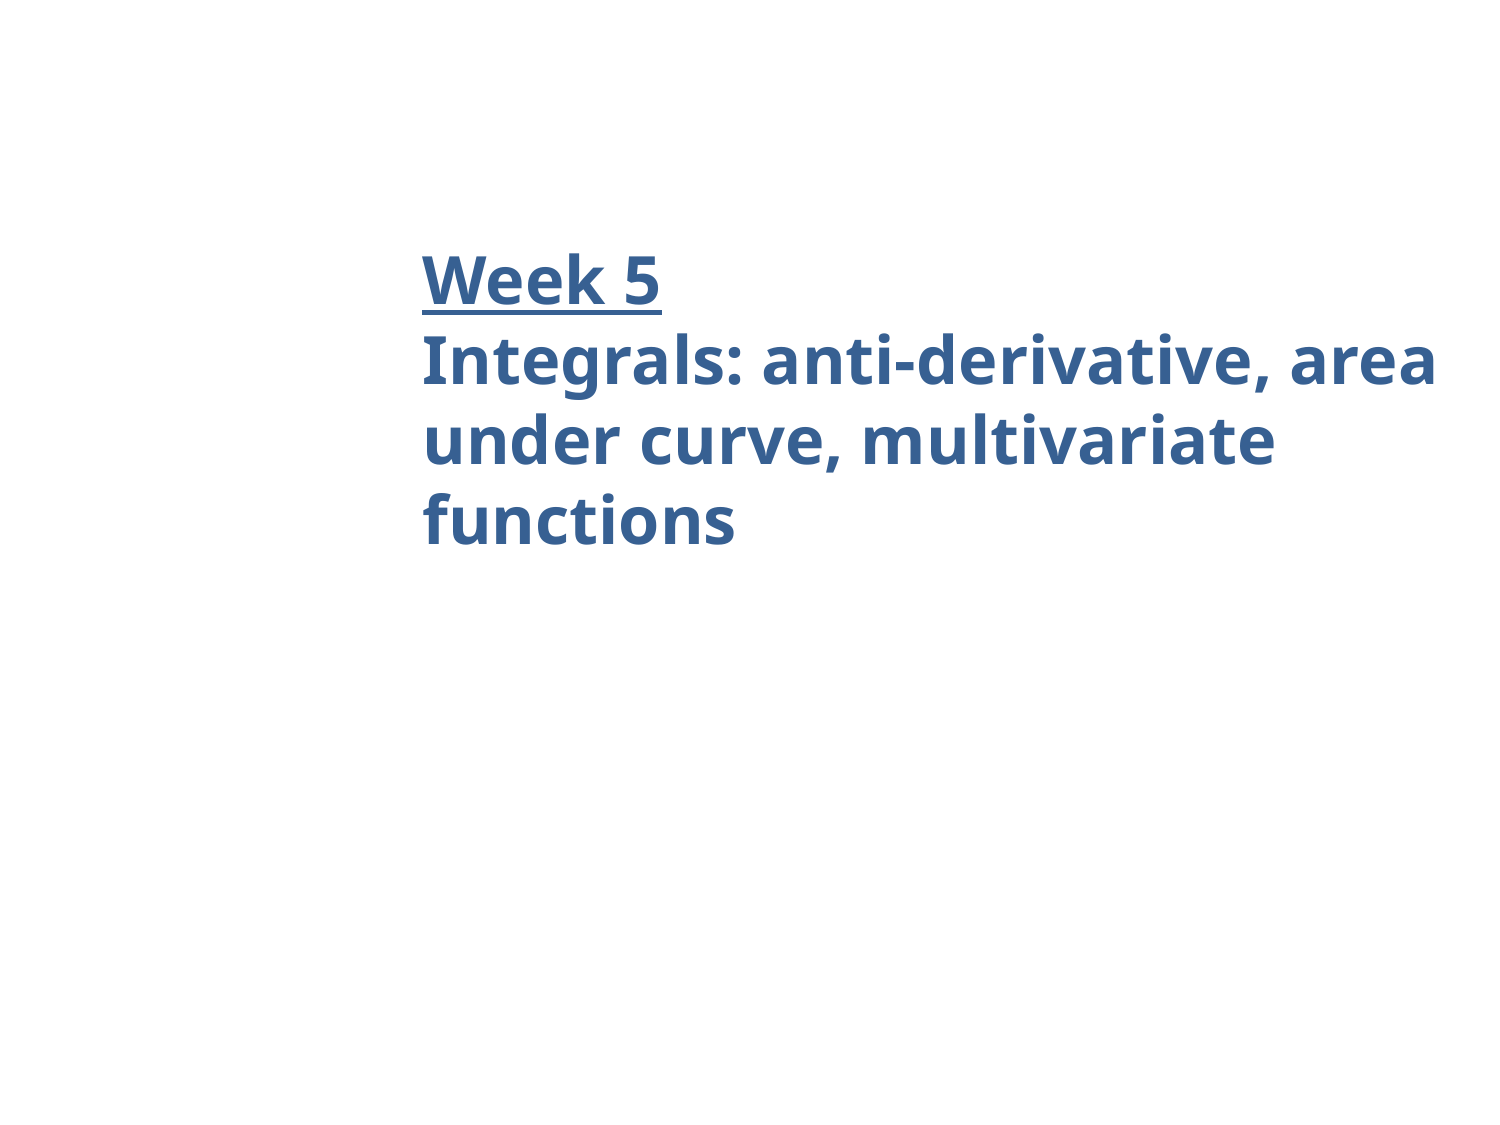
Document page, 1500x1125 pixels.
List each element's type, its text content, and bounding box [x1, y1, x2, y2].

title Week 5 Integrals: anti-derivative, area under curve, multivariate functions [407, 304, 1500, 492]
